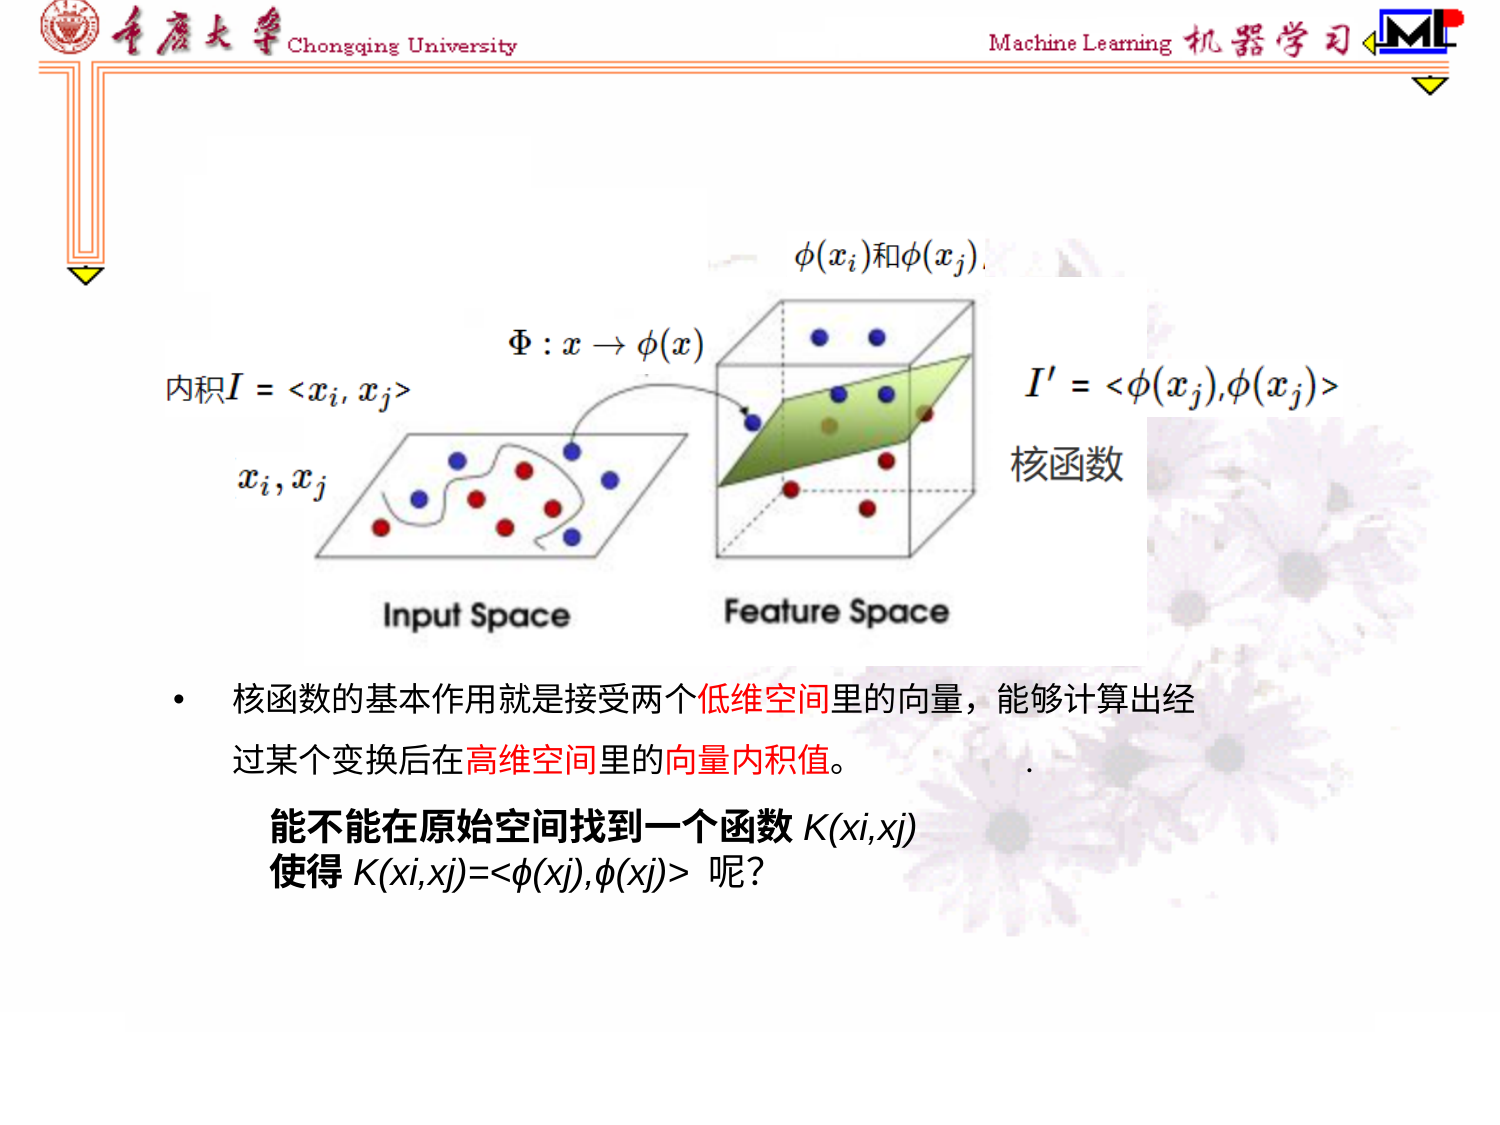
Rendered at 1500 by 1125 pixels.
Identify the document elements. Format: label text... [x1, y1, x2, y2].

picture [0, 0, 1500, 1032]
text_box 能不能在原始空间找到一个函数K(xi,xj) 使得K(xi,xj)=<ϕ(xj),ϕ(xj)> 呢？ [269, 802, 934, 893]
list 核函数的基本作用就是接受两个低维空间里的向量，能够计算出经过某个变换后在高维空间里的向量内积值。 . [158, 651, 1219, 790]
